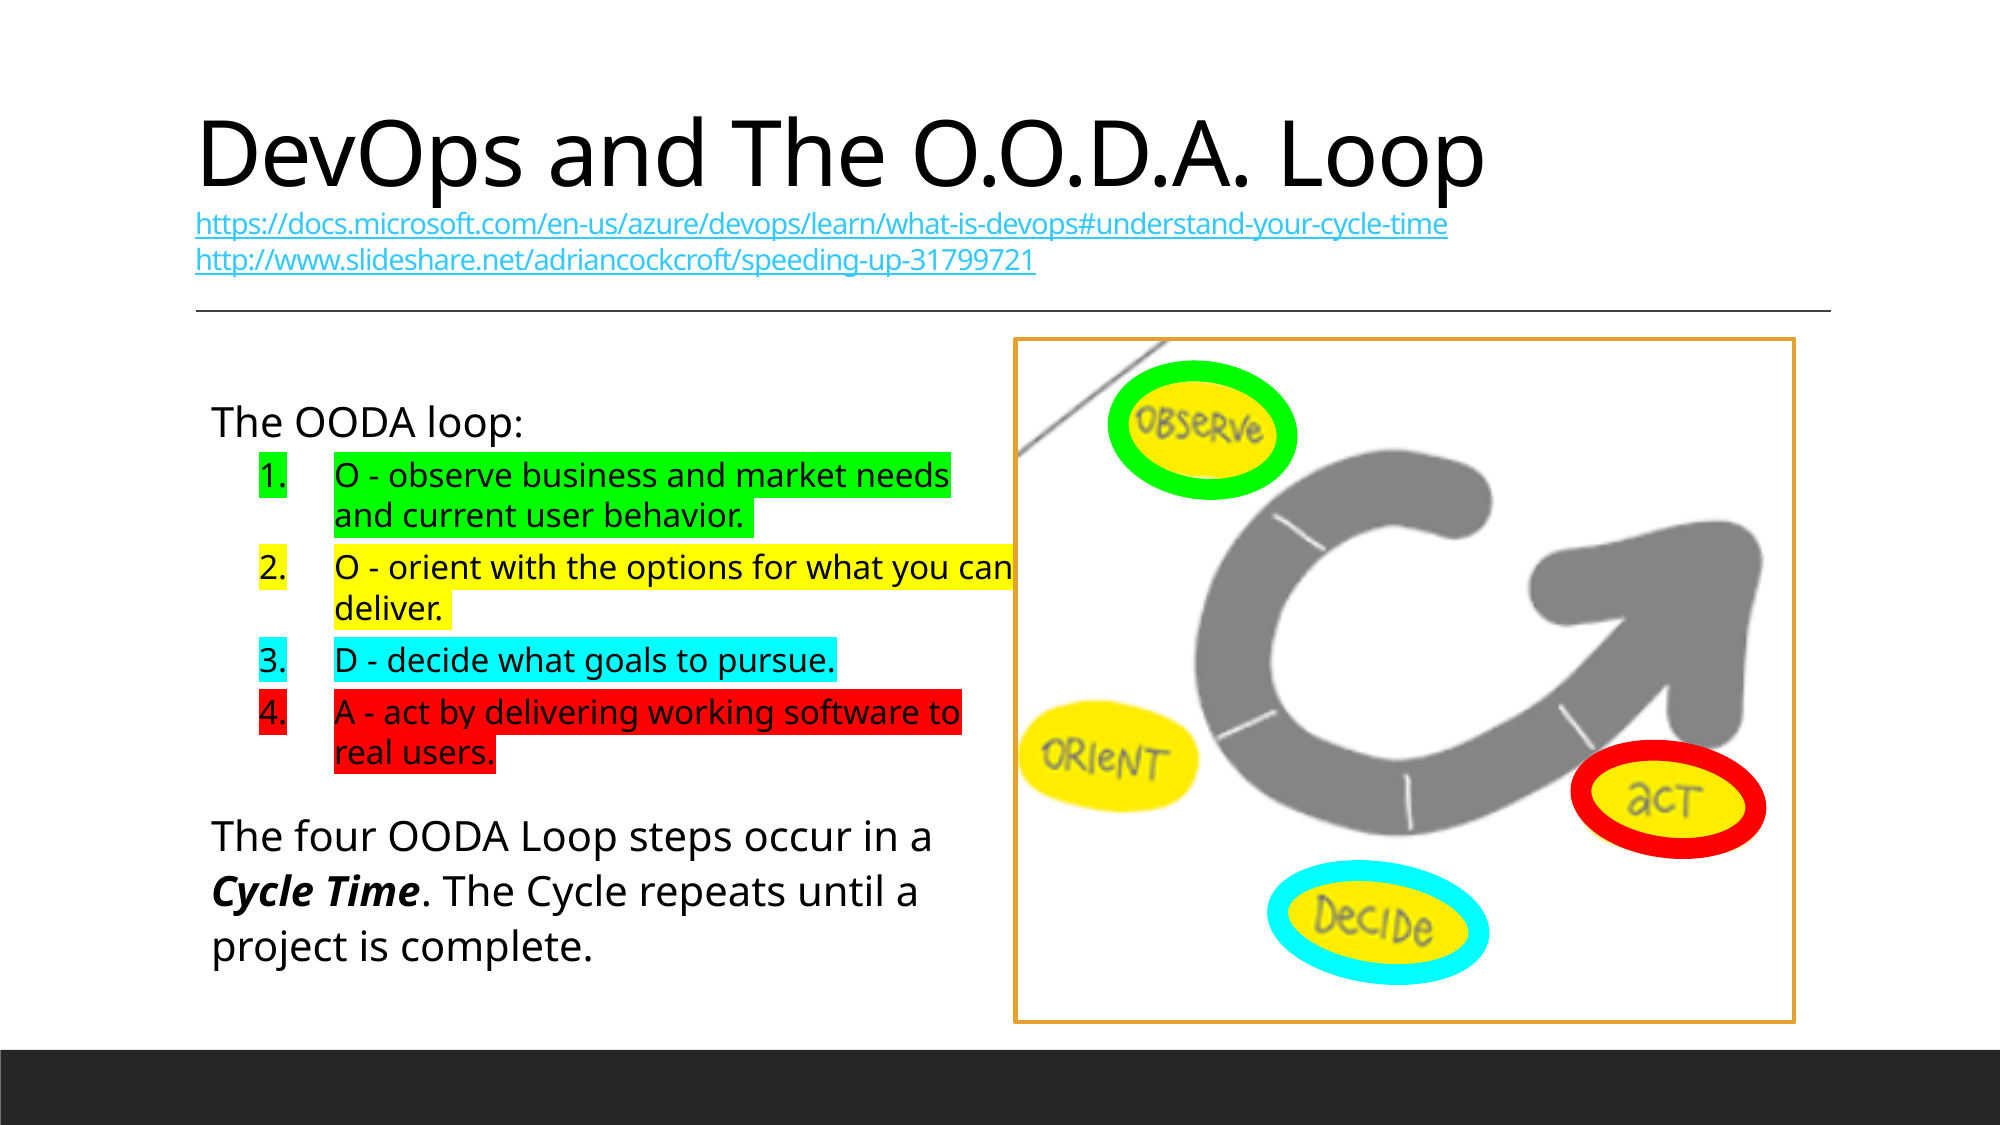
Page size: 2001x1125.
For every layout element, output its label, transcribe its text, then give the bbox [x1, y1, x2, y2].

list The OODA loop: O - observe business and market needs and current user behavior. O - orient with the options for what you can deliver. D - decide what goals to pursue. A - act by delivering working software to real users. The four OODA Loop steps occur in a Cycle Time. The Cycle repeats until a project is complete. [211, 312, 1020, 1049]
title DevOps and The O.O.D.A. Loop https://docs.microsoft.com/en-us/azure/devops/learn/what-is-devops#understand-your-cycle-time http://www.slideshare.net/adriancockcroft/speeding-up-31799721 [180, 47, 1830, 285]
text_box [1016, 340, 1793, 1021]
